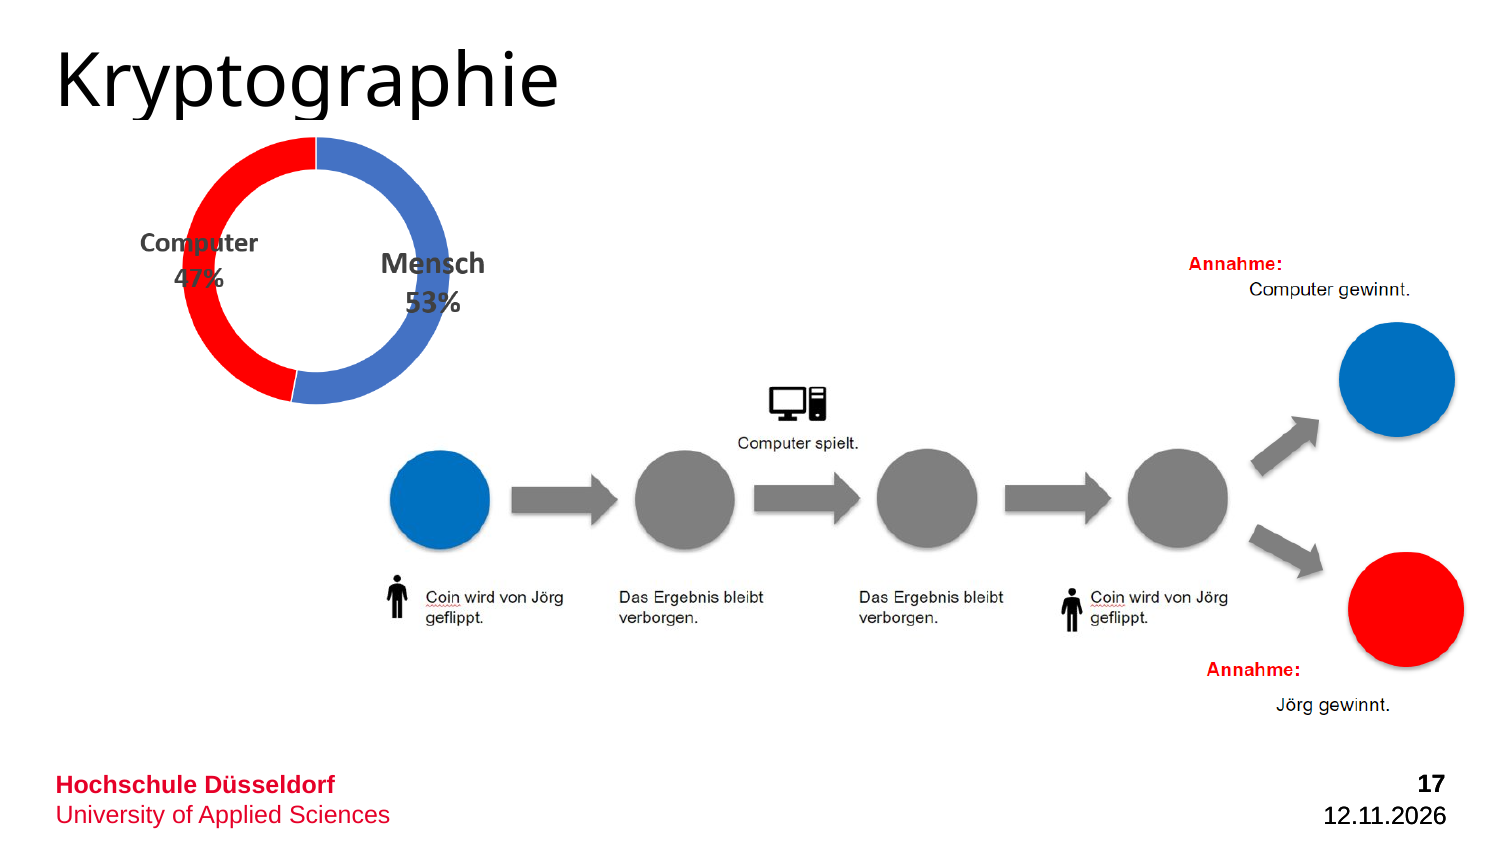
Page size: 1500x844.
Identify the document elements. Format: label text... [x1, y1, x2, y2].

title Kryptographie [39, 24, 1461, 160]
picture [85, 119, 1476, 735]
text_box 15.12.2022 [1305, 785, 1463, 844]
text_box 17 [1283, 759, 1461, 815]
